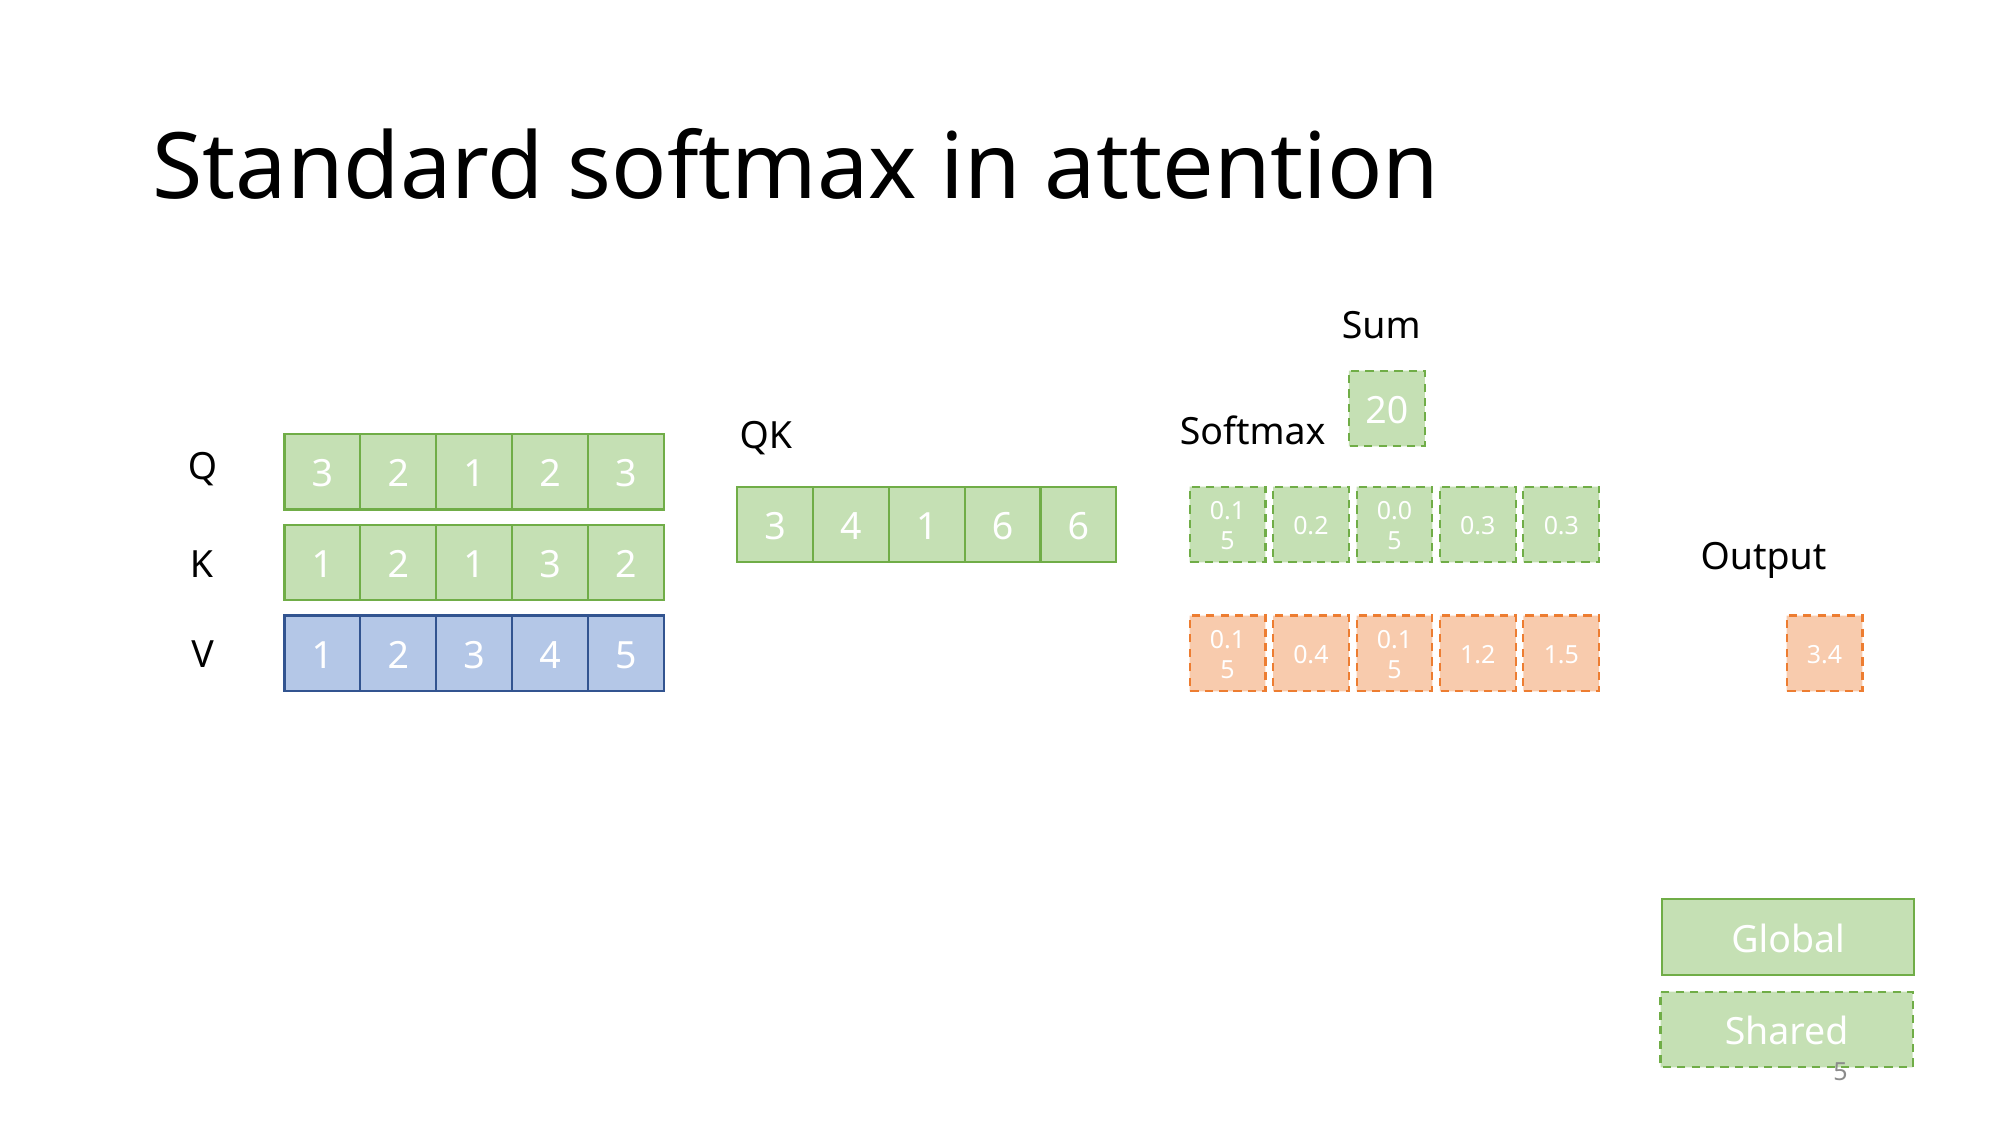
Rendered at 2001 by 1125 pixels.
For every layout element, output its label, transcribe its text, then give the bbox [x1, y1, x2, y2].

text_box Sum [1327, 293, 1436, 354]
text_box 0.2 [1272, 486, 1350, 563]
text_box 0.3 [1439, 486, 1517, 563]
text_box Softmax [1165, 399, 1341, 460]
title Standard softmax in attention [137, 59, 1863, 278]
text_box 20 [1348, 370, 1426, 447]
text_box Output [1685, 524, 1842, 585]
text_box 2 [587, 524, 665, 601]
slide_number 5 [1412, 1042, 1863, 1103]
text_box 2 [359, 433, 435, 511]
text_box 1 [283, 614, 359, 692]
text_box Q [173, 434, 233, 495]
text_box 2 [513, 433, 587, 511]
text_box 0.15 [1356, 614, 1433, 692]
text_box 1 [435, 433, 513, 511]
text_box 2 [359, 524, 435, 601]
text_box 4 [812, 486, 888, 563]
text_box 3 [435, 614, 513, 692]
text_box 1.2 [1439, 614, 1517, 692]
text_box 0.15 [1189, 614, 1267, 692]
text_box K [175, 532, 228, 592]
text_box QK [724, 403, 807, 463]
text_box 3 [513, 524, 587, 601]
text_box 3 [736, 486, 812, 563]
text_box 0.05 [1356, 486, 1433, 563]
text_box 1.5 [1522, 614, 1600, 692]
text_box 1 [283, 524, 359, 601]
text_box Shared [1659, 991, 1914, 1068]
text_box 0.4 [1272, 614, 1350, 692]
text_box 3.4 [1786, 614, 1864, 692]
text_box 5 [587, 614, 665, 692]
text_box 3 [283, 433, 359, 511]
text_box 6 [966, 486, 1039, 563]
text_box 0.15 [1189, 486, 1267, 563]
text_box 3 [587, 433, 665, 511]
text_box 1 [888, 486, 966, 563]
text_box 1 [435, 524, 513, 601]
text_box 0.3 [1522, 486, 1600, 563]
text_box 6 [1039, 486, 1117, 563]
text_box 2 [359, 614, 435, 692]
text_box 4 [513, 614, 587, 692]
text_box Global [1661, 898, 1915, 976]
text_box V [176, 623, 229, 683]
